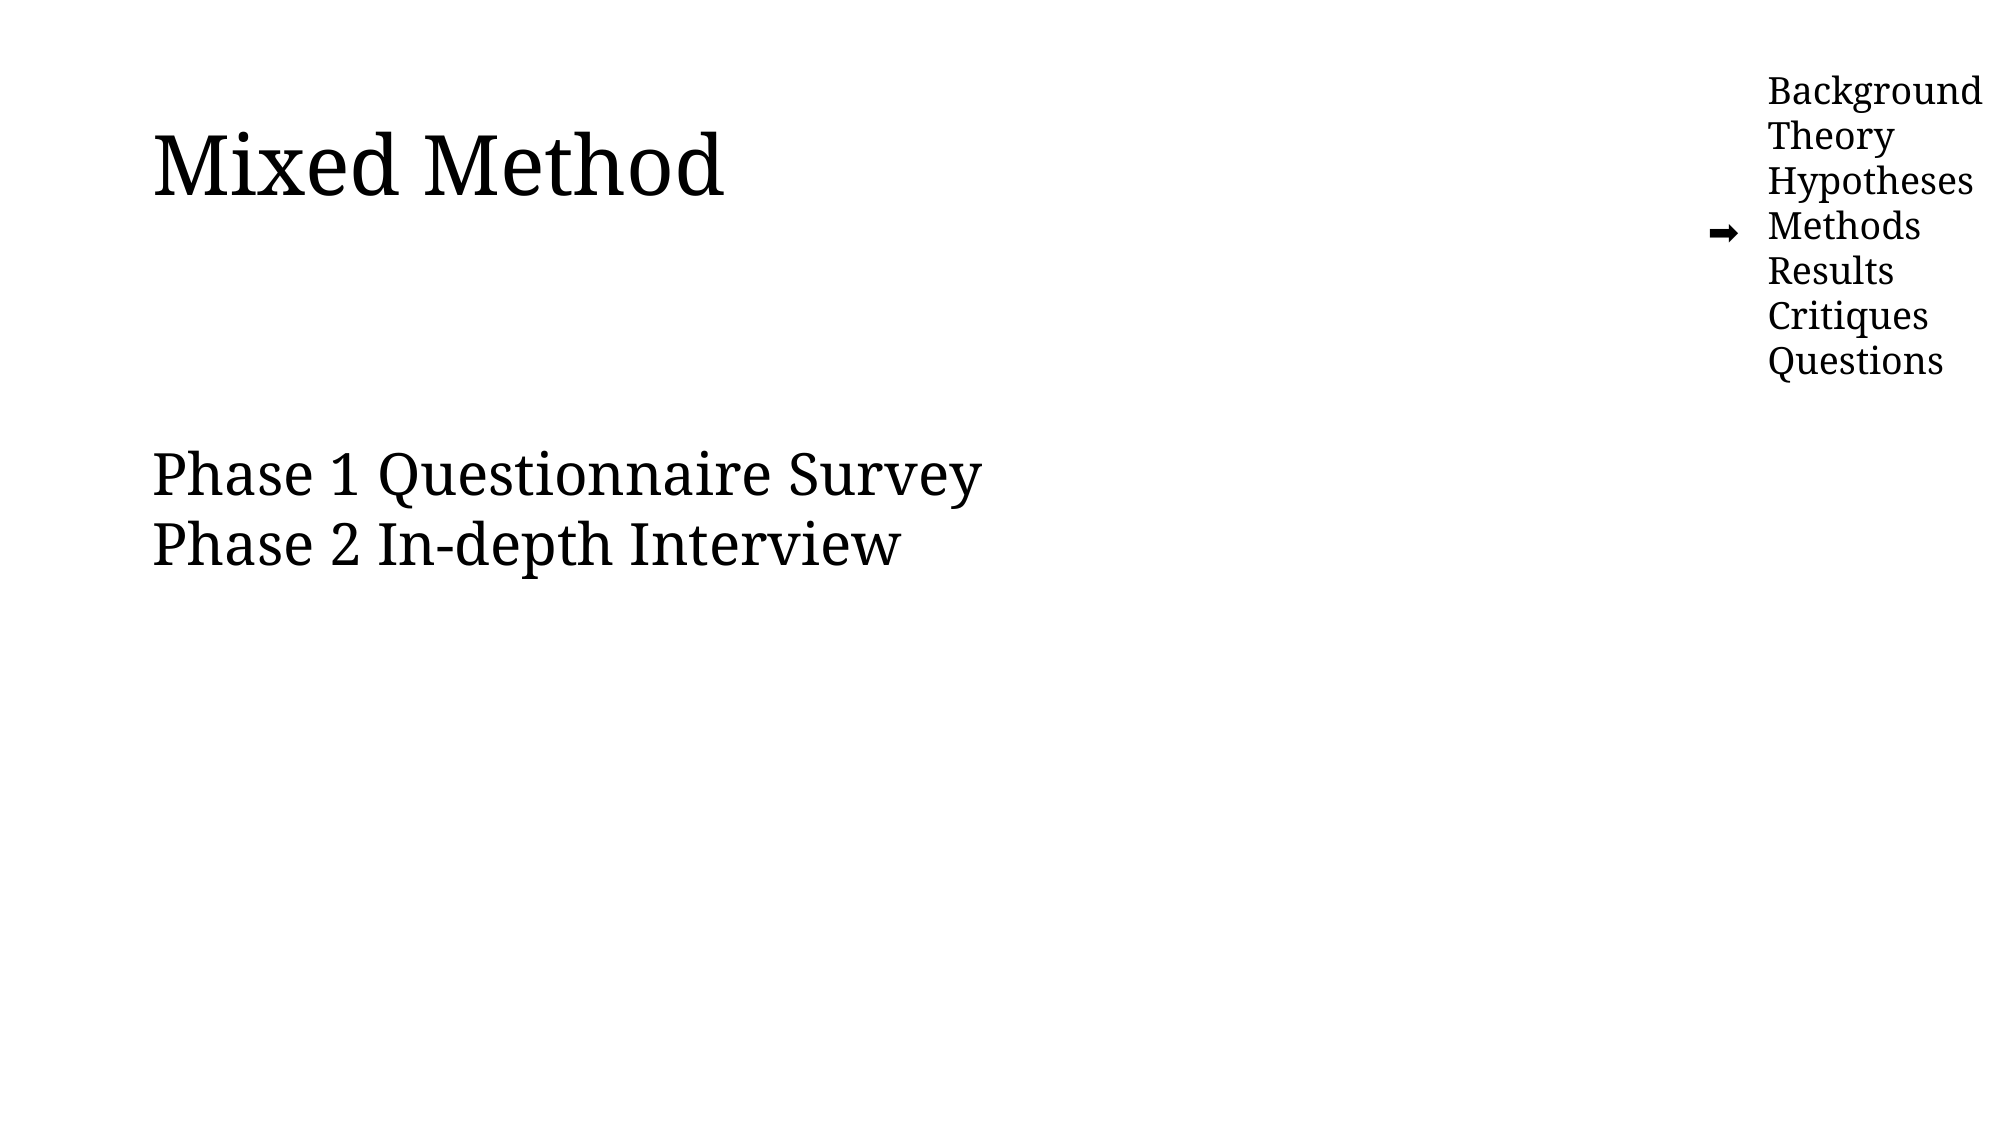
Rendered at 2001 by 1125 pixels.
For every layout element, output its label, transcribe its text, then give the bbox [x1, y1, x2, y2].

text_box Phase 1 Questionnaire Survey Phase 2 In-depth Interview [137, 429, 1693, 585]
title Mixed Method [137, 59, 1863, 278]
text_box ➡️ [1693, 200, 1863, 261]
